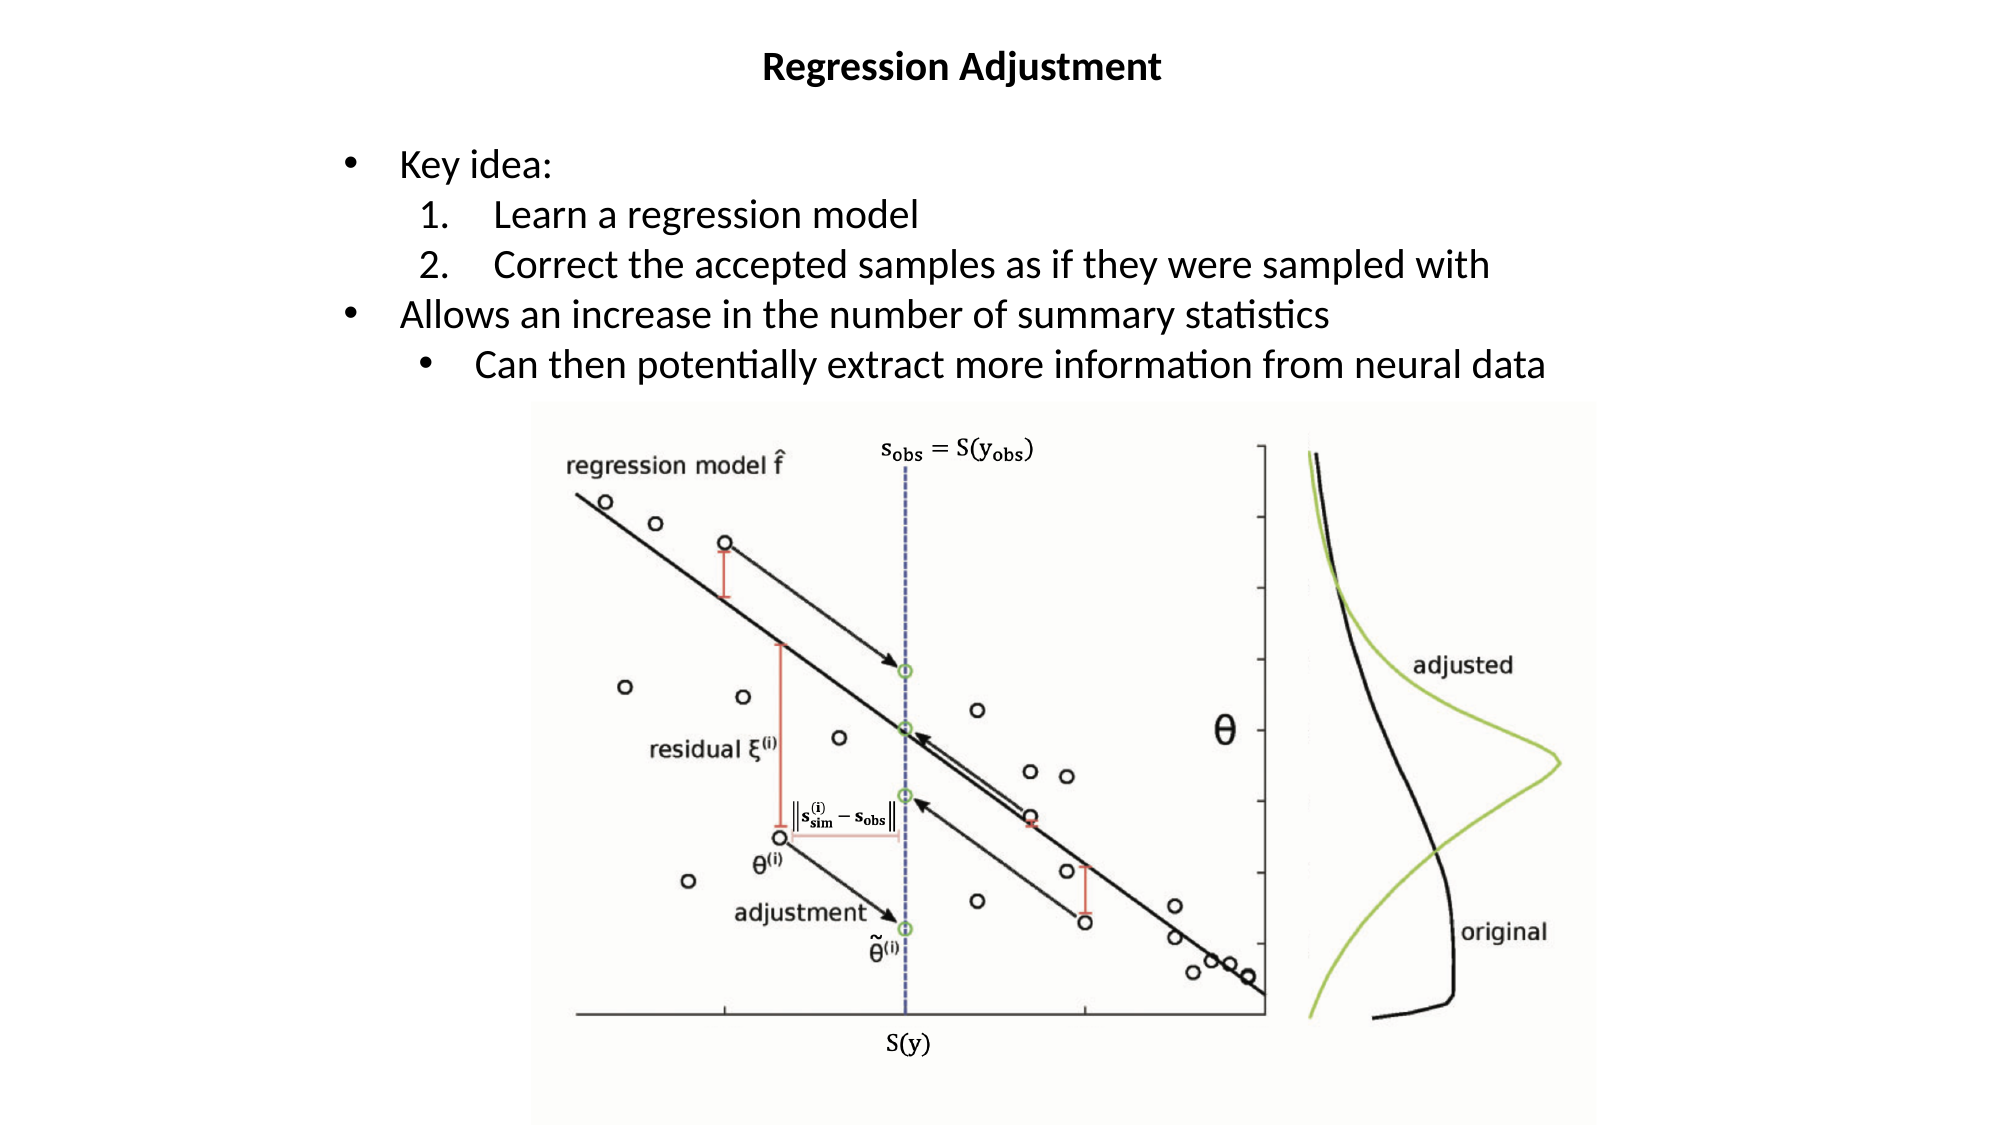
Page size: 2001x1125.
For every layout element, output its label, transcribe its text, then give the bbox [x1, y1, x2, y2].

picture [531, 399, 1603, 1125]
text_box Regression Adjustment [746, 28, 1253, 99]
